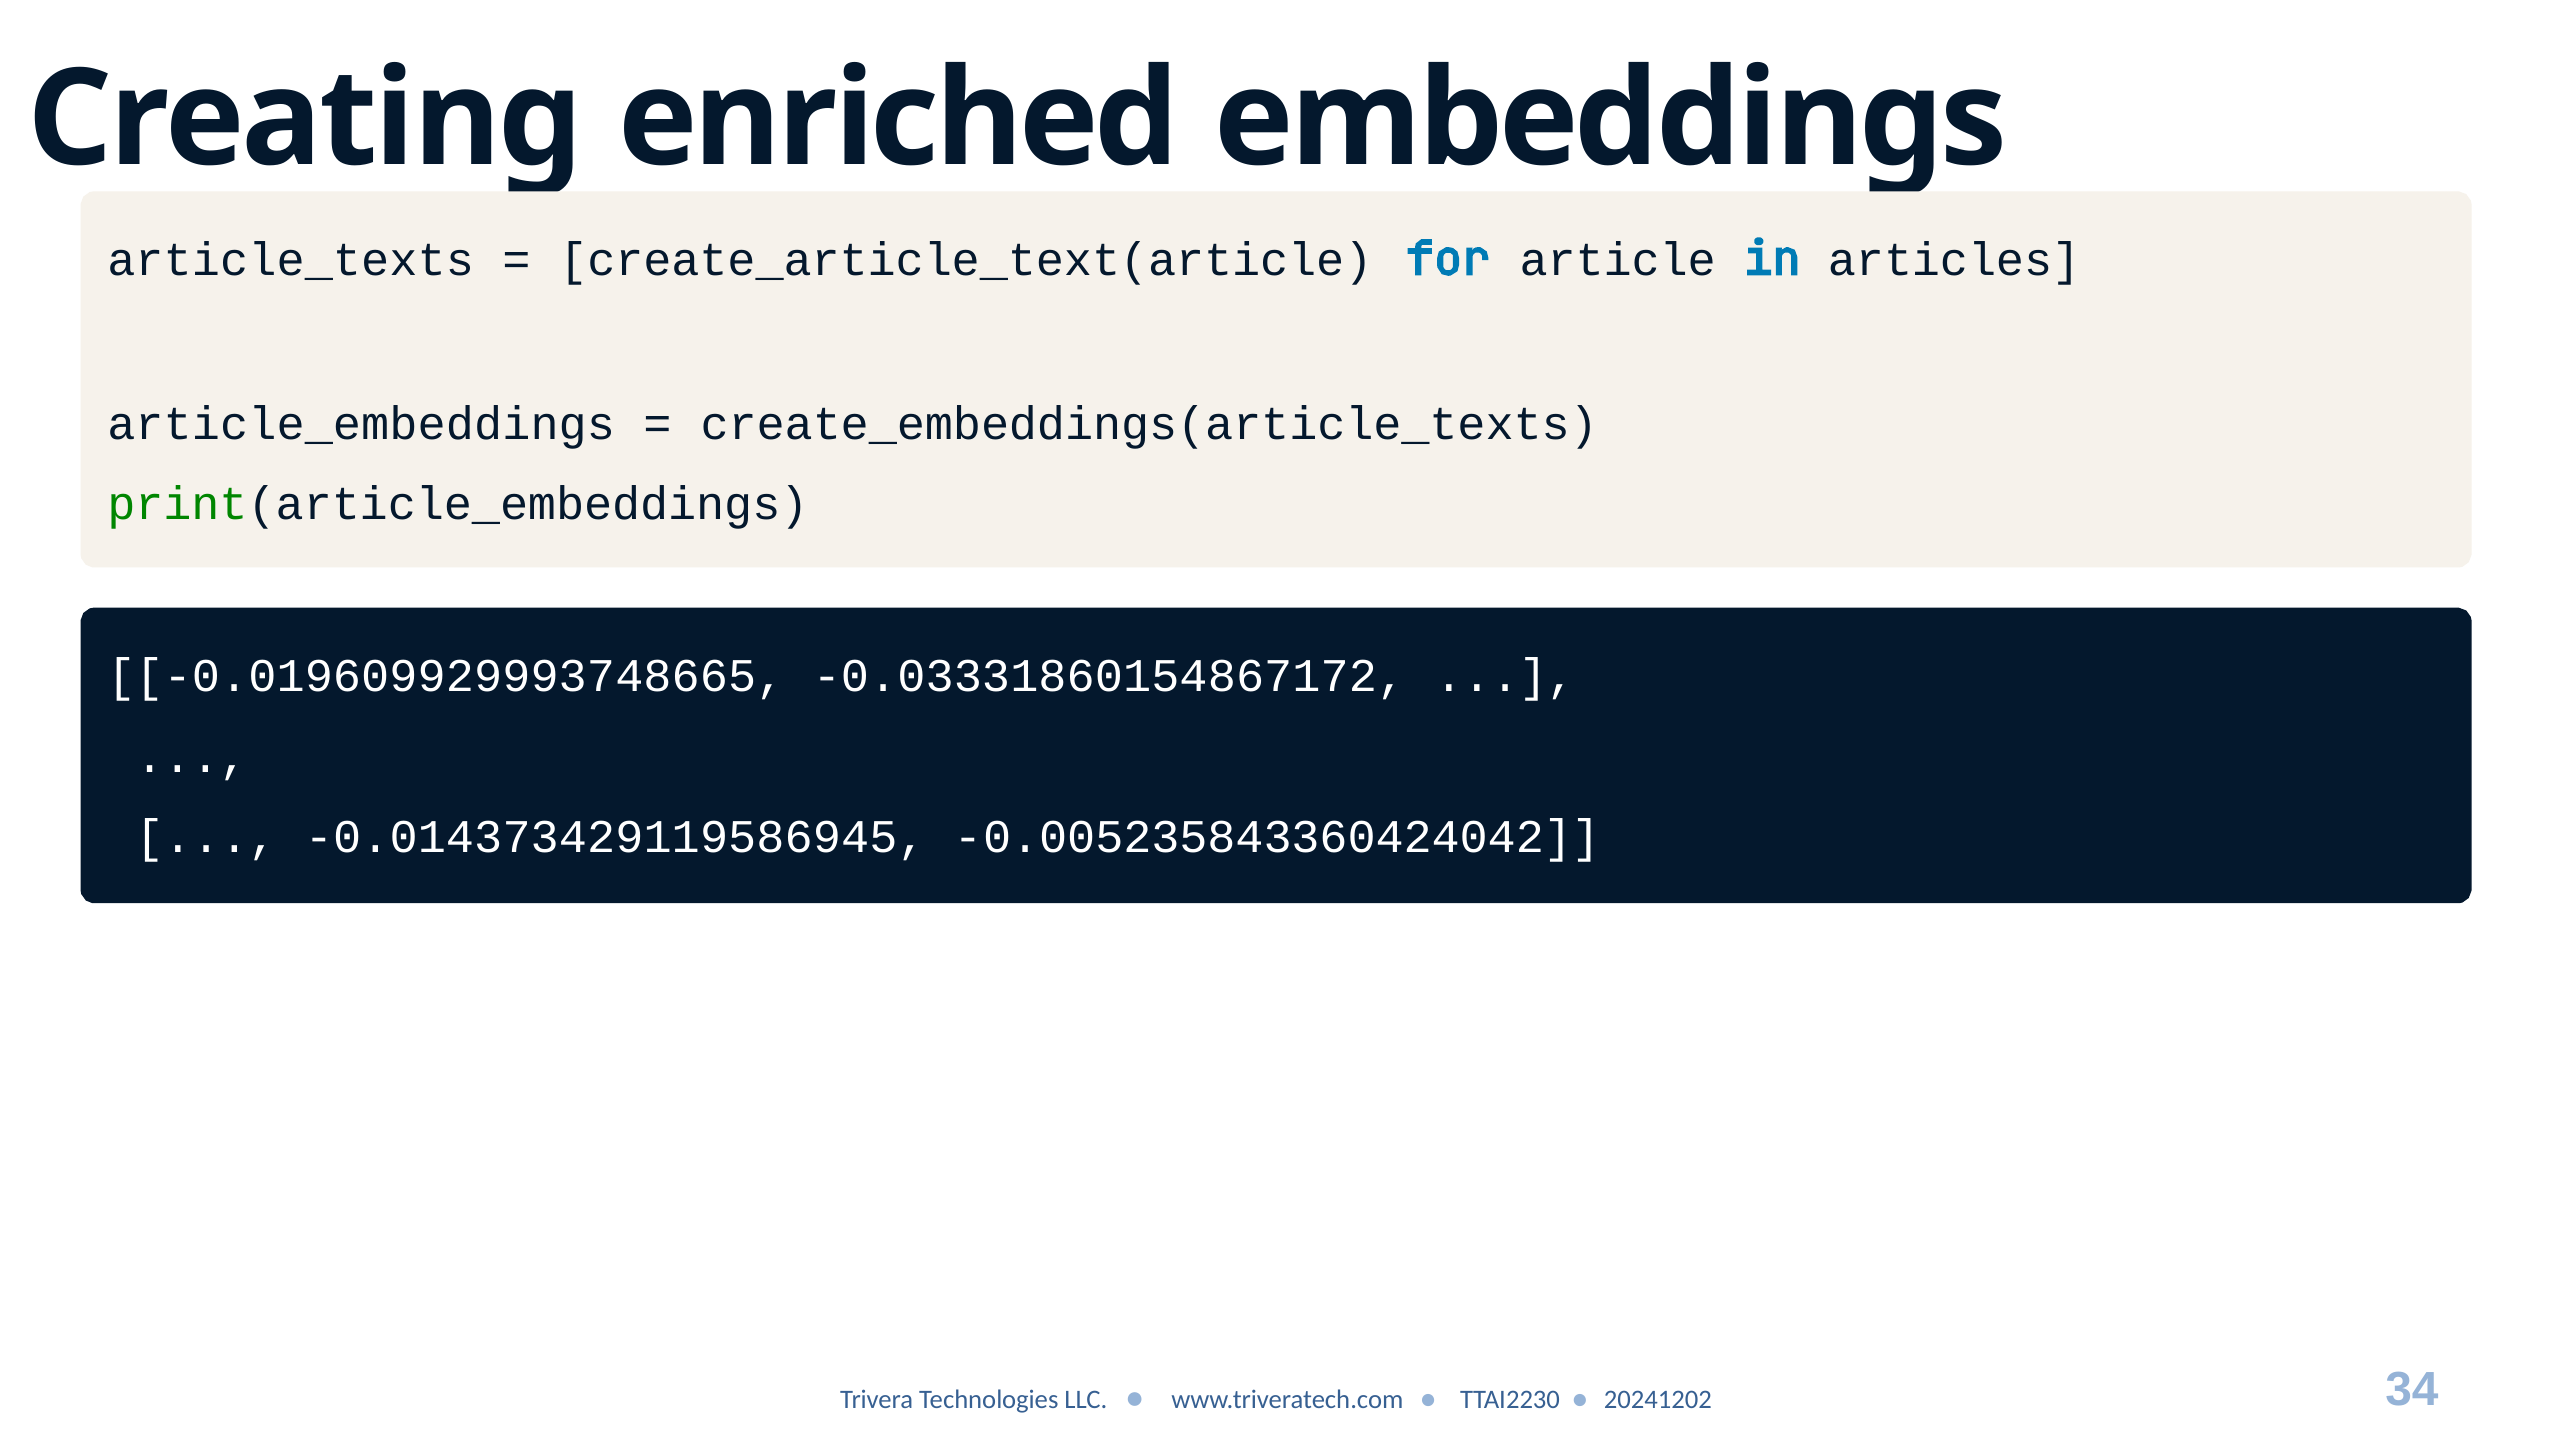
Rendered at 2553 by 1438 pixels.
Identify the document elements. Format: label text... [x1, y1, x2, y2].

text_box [80, 191, 2472, 568]
title Creating enriched embeddings [25, 27, 2164, 271]
text_box [[-0.019609929993748665, -0.03331860154867172, ...], ..., [..., -0.014373429119586945, -0.005235843360424042]] [105, 618, 1605, 863]
text_box [80, 607, 2472, 904]
